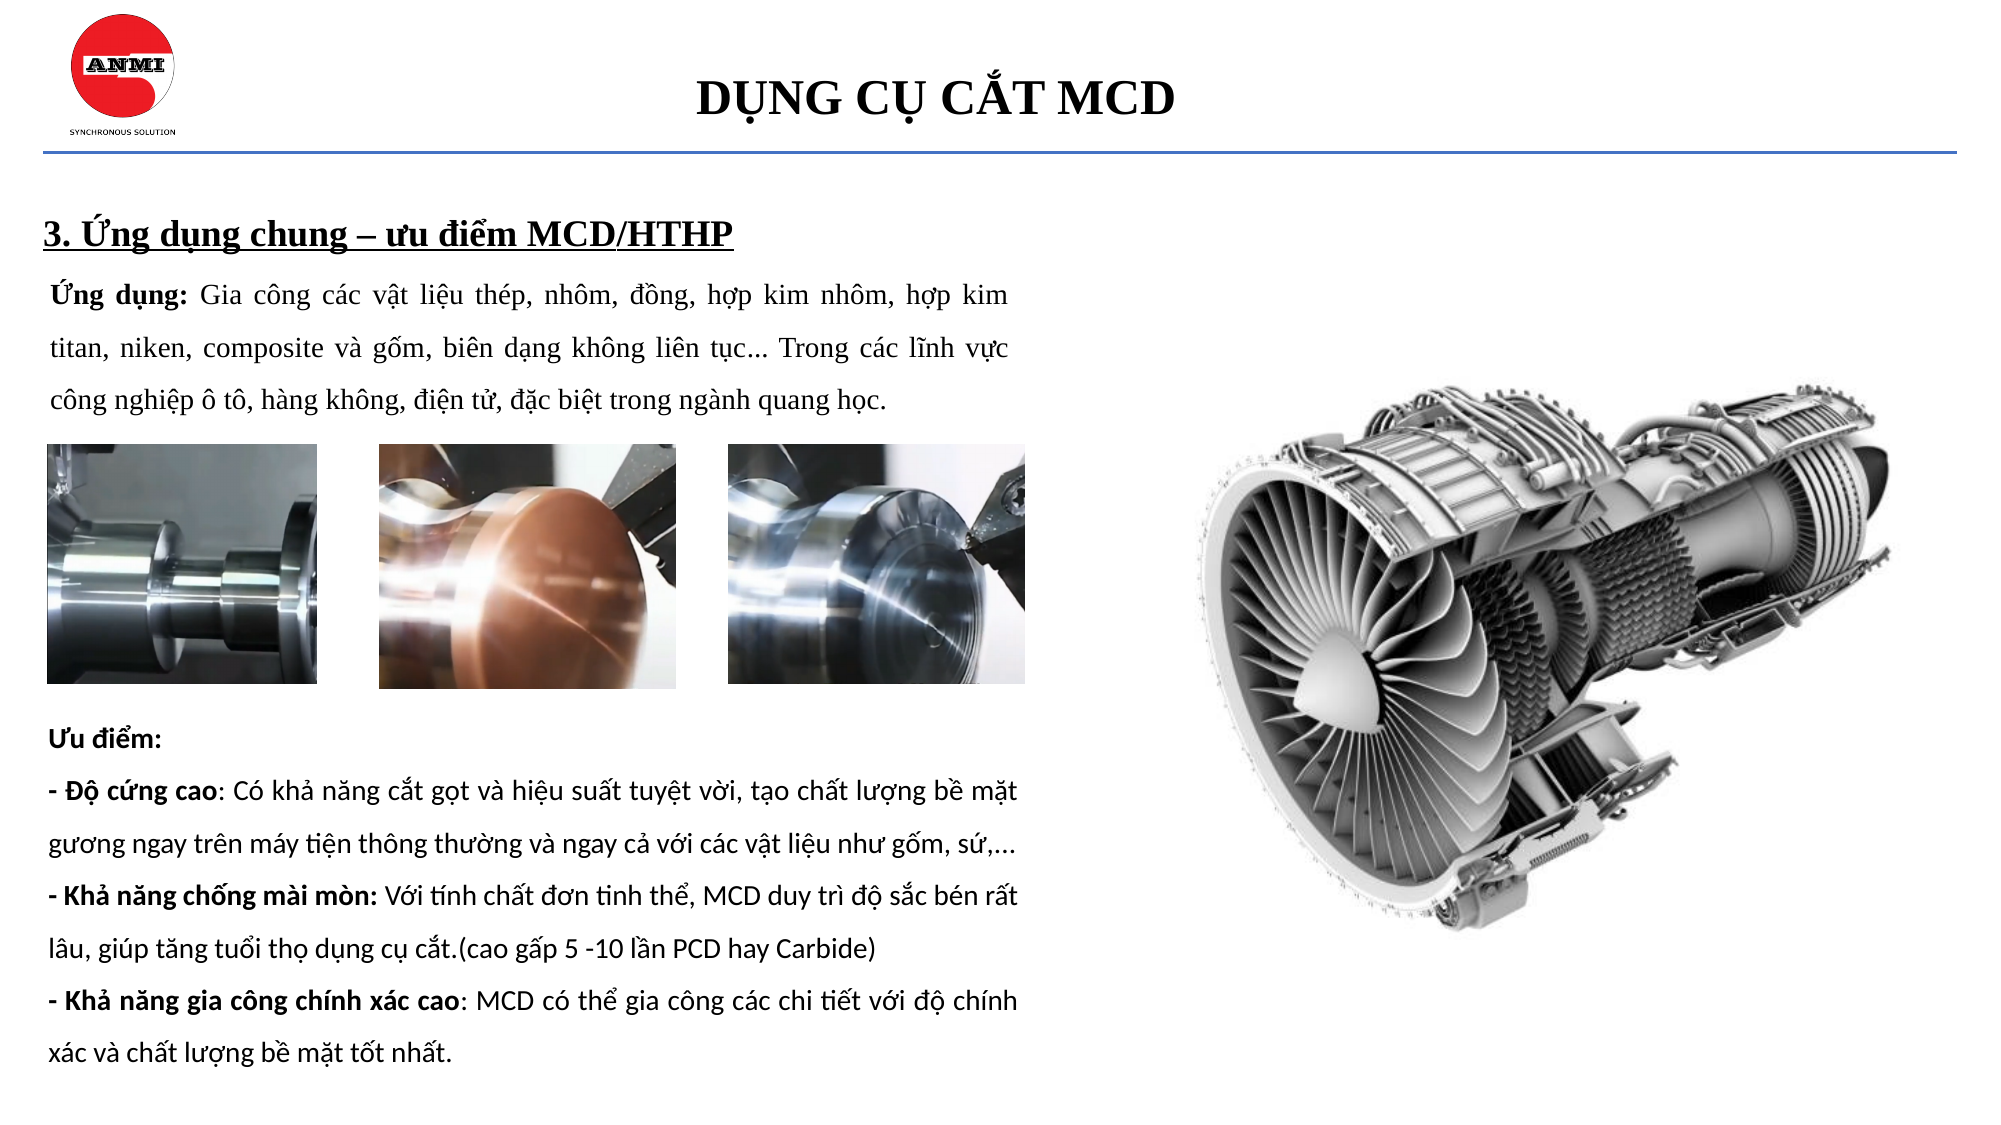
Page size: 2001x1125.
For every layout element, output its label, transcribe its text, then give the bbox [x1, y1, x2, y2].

text_box 3. Ứng dụng chung – ưu điểm MCD/HTHP [43, 186, 858, 255]
picture [46, 444, 318, 685]
picture [727, 444, 1032, 685]
picture [70, 14, 175, 136]
text_box DỤNG CỤ CẮT MCD [696, 34, 1304, 125]
picture [379, 444, 676, 689]
text_box Ưu điểm: - Độ cứng cao: Có khả năng cắt gọt và hiệu suất tuyệt vời, tạo chất lượng bề mặt gương ngay trên máy tiện thông thường và ngay cả với các vật liệu như gốm, sứ,... - Khả năng chống mài mòn: Với tính chất đơn tinh thể, MCD duy trì độ sắc bén rất lâu, giúp tăng tuổi thọ dụng cụ cắt.(cao gấp 5 -10 lần PCD hay Carbide) - Khả năng gia công chính xác cao: MCD có thể gia công các chi tiết với độ chính xác và chất lượng bề mặt tốt nhất. [48, 701, 1019, 1069]
picture [1129, 278, 1972, 1002]
text_box Ứng dụng: Gia công các vật liệu thép, nhôm, đồng, hợp kim nhôm, hợp kim titan, niken, composite và gốm, biên dạng không liên tục... Trong các lĩnh vực công nghiệp ô tô, hàng không, điện tử, đặc biệt trong ngành quang học. [34, 250, 1024, 423]
